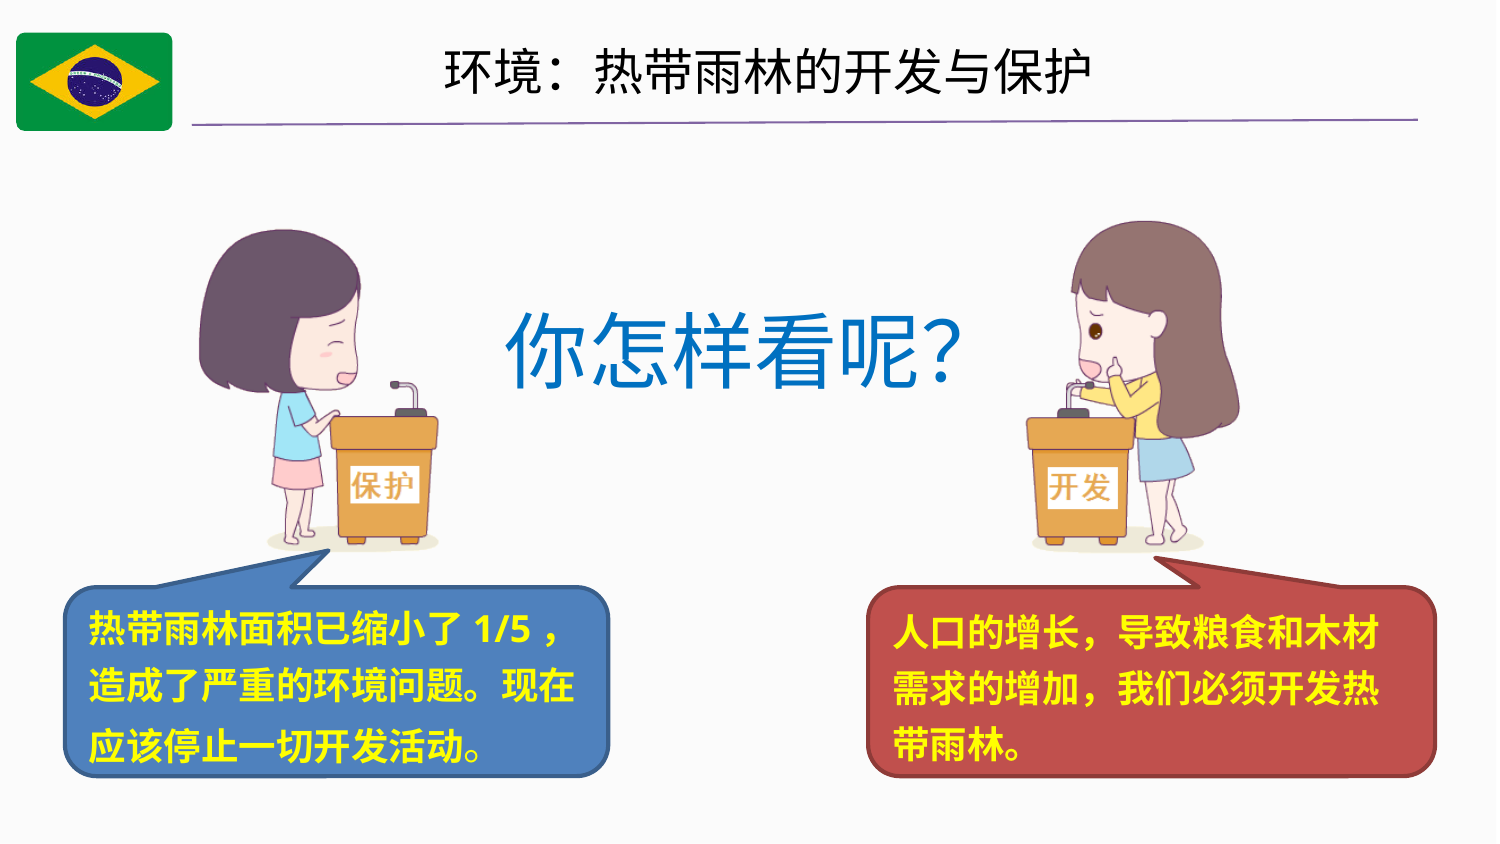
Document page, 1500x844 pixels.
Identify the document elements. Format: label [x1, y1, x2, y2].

text_box [0, 0, 1497, 844]
picture [985, 173, 1291, 558]
picture [182, 173, 503, 558]
text_box [191, 119, 1419, 125]
